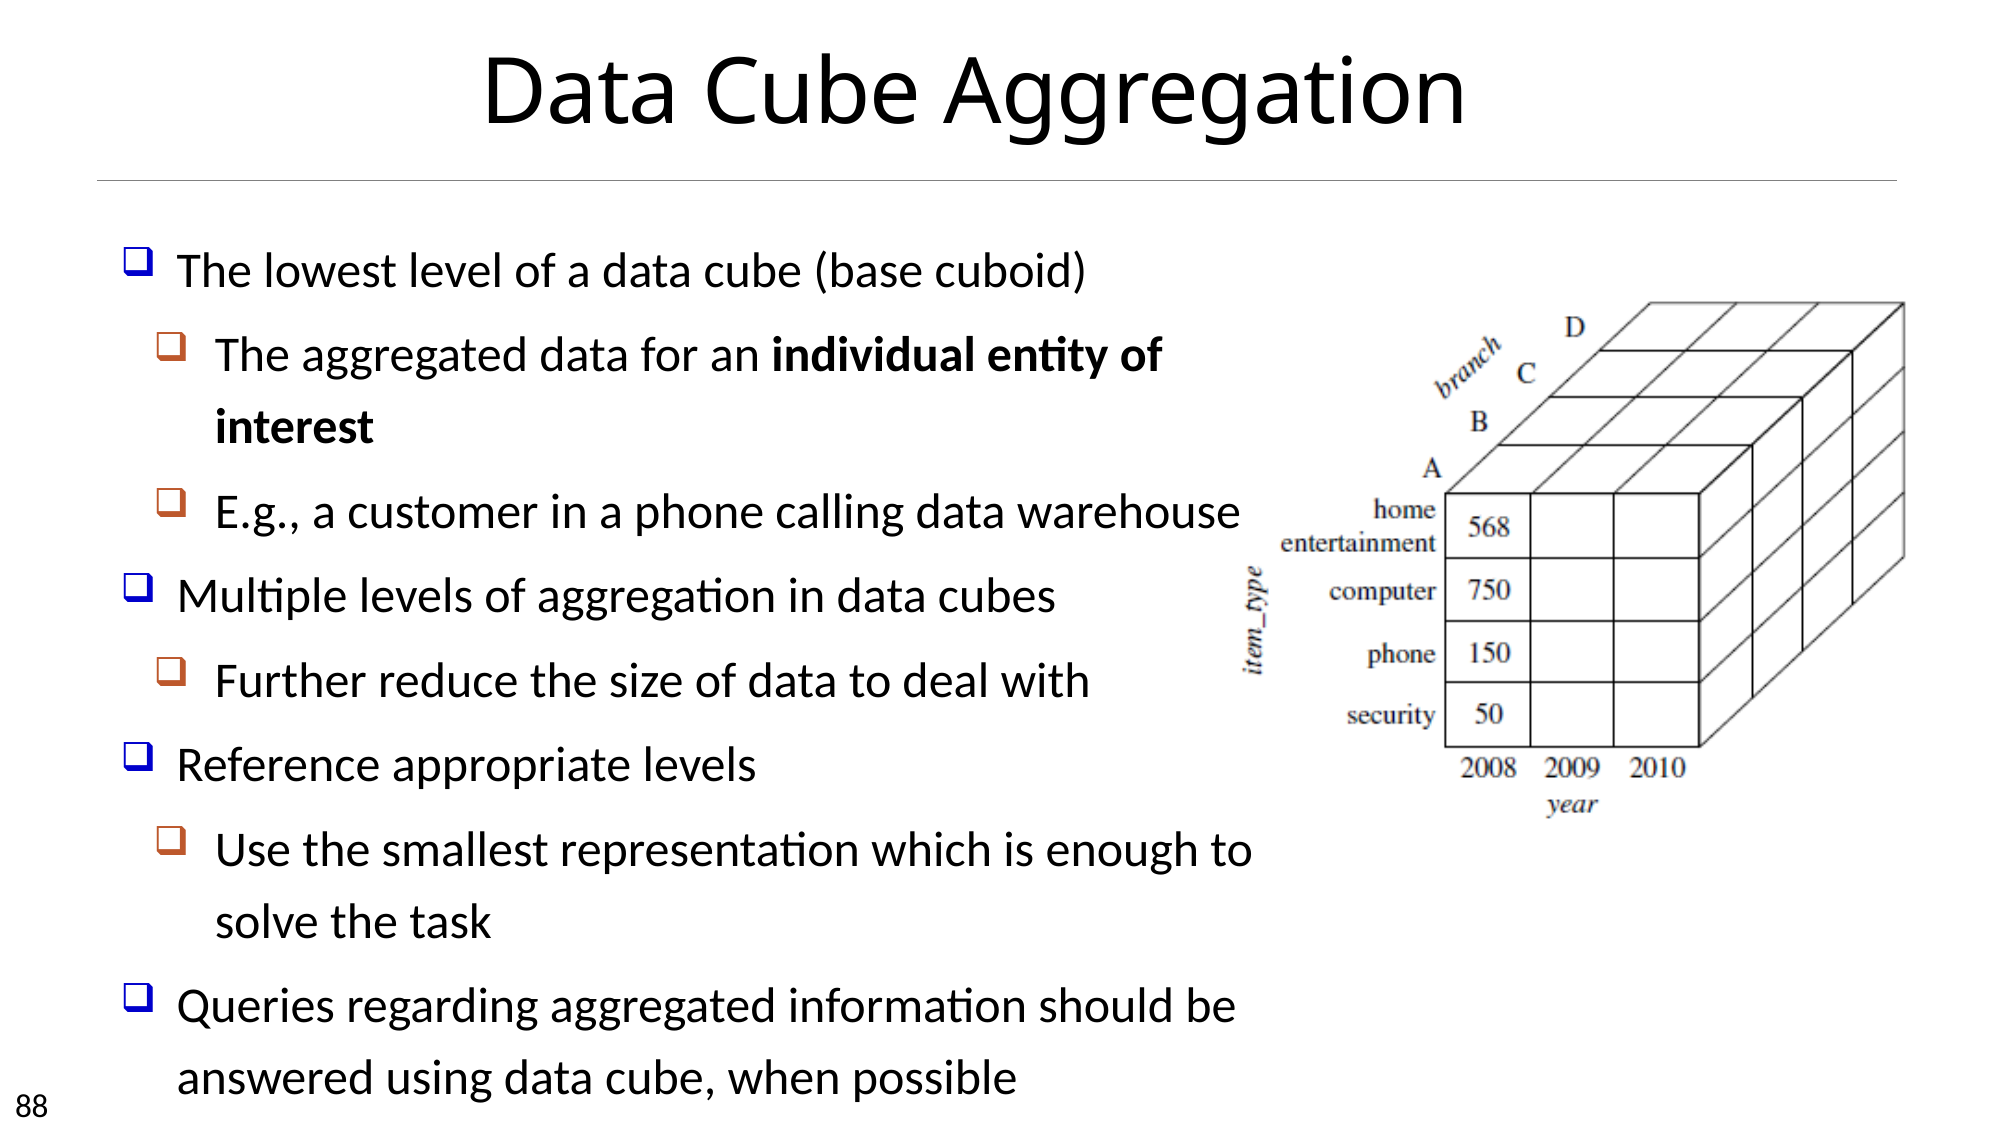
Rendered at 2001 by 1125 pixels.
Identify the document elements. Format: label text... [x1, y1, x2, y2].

title Data Cube Aggregation [387, 37, 1563, 150]
picture [1181, 240, 1951, 827]
list The lowest level of a data cube (base cuboid) The aggregated data for an individual entity of interest E.g., a customer in a phone calling data warehouse Multiple levels of aggregation in data cubes Further reduce the size of data to deal with Reference appropriate levels Use the smallest representation which is enough to solve the task Queries regarding aggregated information should be answered using data cube, when possible [105, 217, 1323, 1074]
